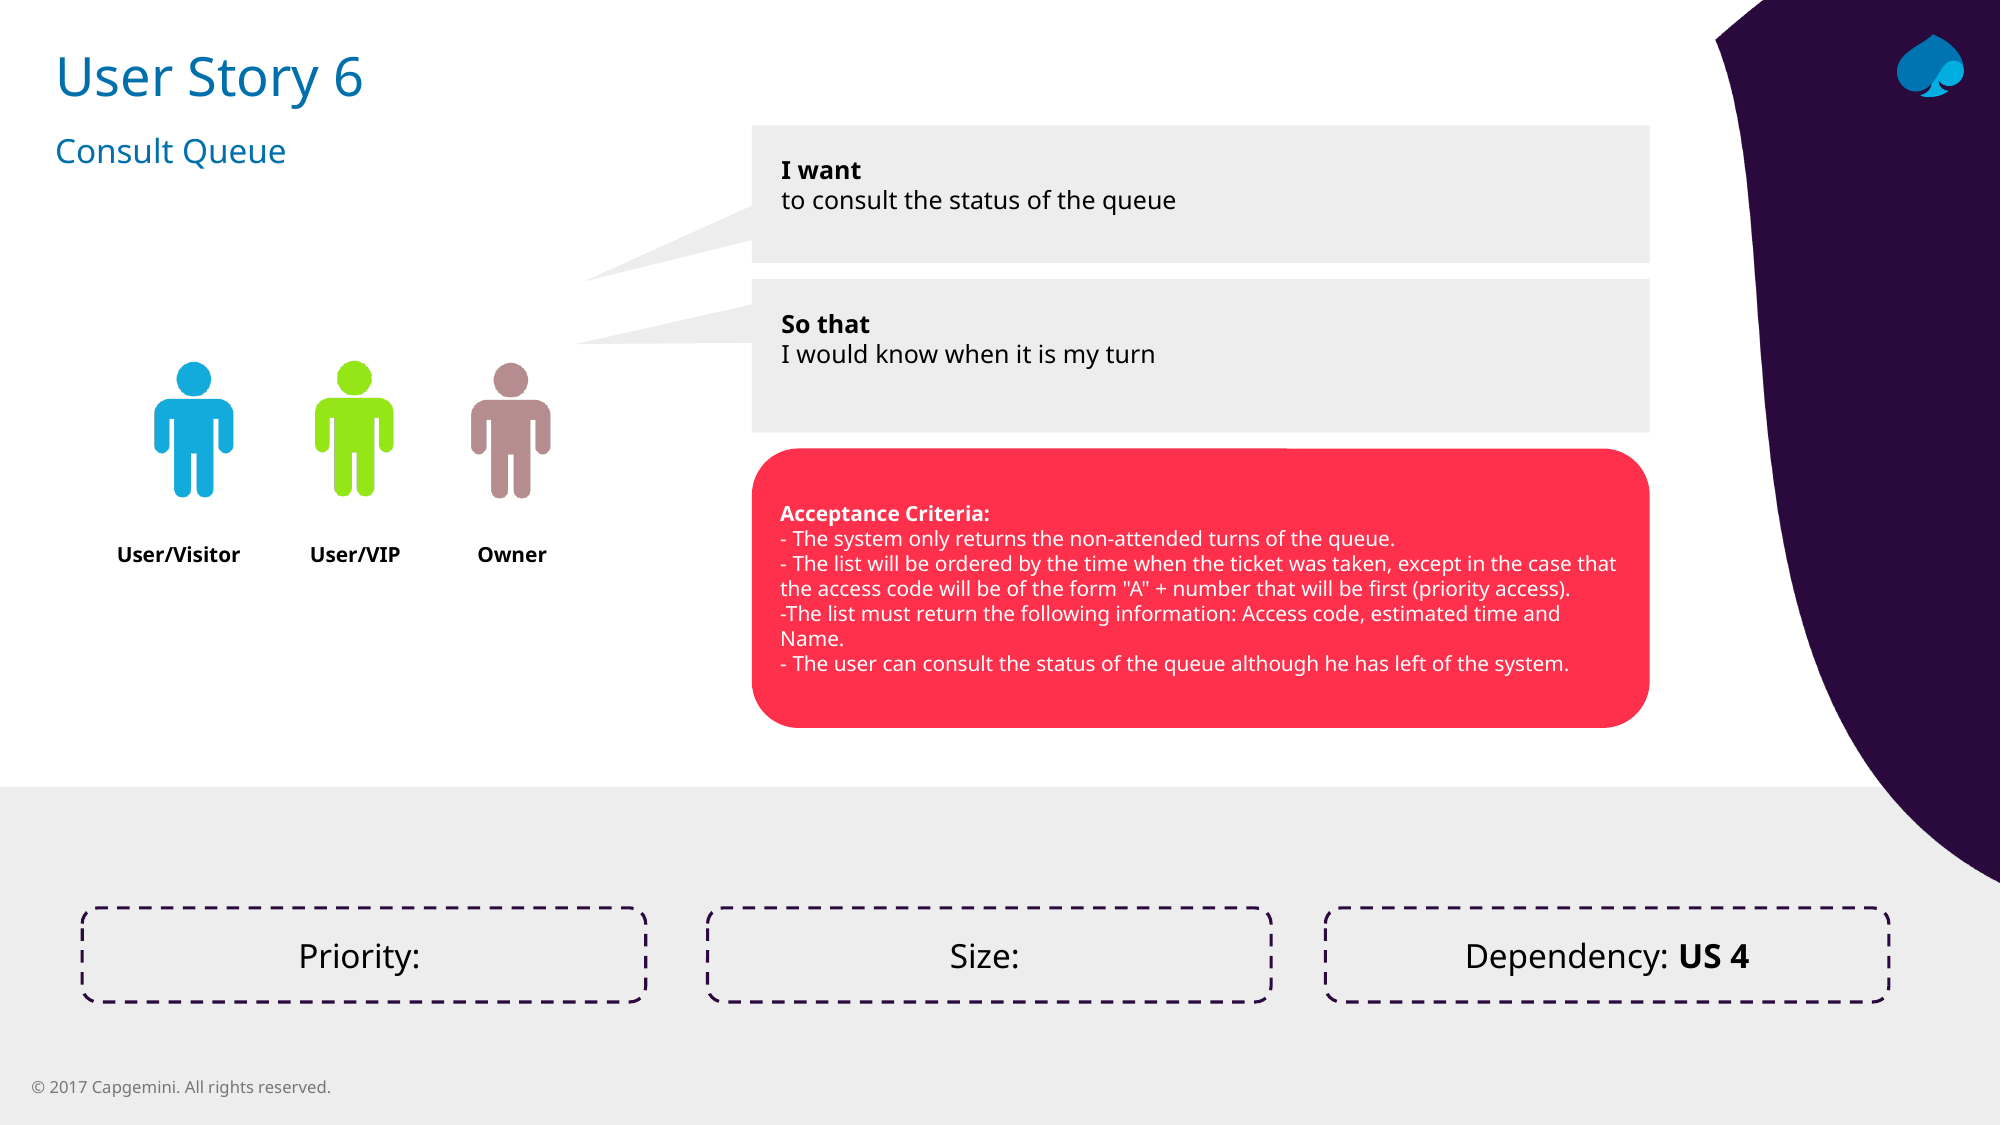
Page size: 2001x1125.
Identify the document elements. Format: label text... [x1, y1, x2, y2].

text_box Priority: [81, 906, 647, 1004]
text_box Acceptance Criteria: - The system only returns the non-attended turns of the queue. - The list will be ordered by the time when the ticket was taken, except in the case that the access code will be of the form "A" + number that will be first (priority access). -The list must return the following information: Access code, estimated time and Name. - The user can consult the status of the queue although he has left of the system. [750, 447, 1651, 729]
picture [1649, 0, 2001, 872]
text_box [0, 786, 2000, 1125]
text_box User Story 6 Consult Queue [40, 37, 1655, 180]
text_box Dependency: US 4 [1324, 906, 1890, 1004]
text_box Size: [706, 906, 1273, 1004]
text_box So that I would know when it is my turn [634, 278, 1650, 433]
picture [71, 293, 634, 586]
text_box © 2017 Capgemini. All rights reserved. [31, 1068, 397, 1105]
text_box I want to consult the status of the queue [584, 125, 1650, 282]
